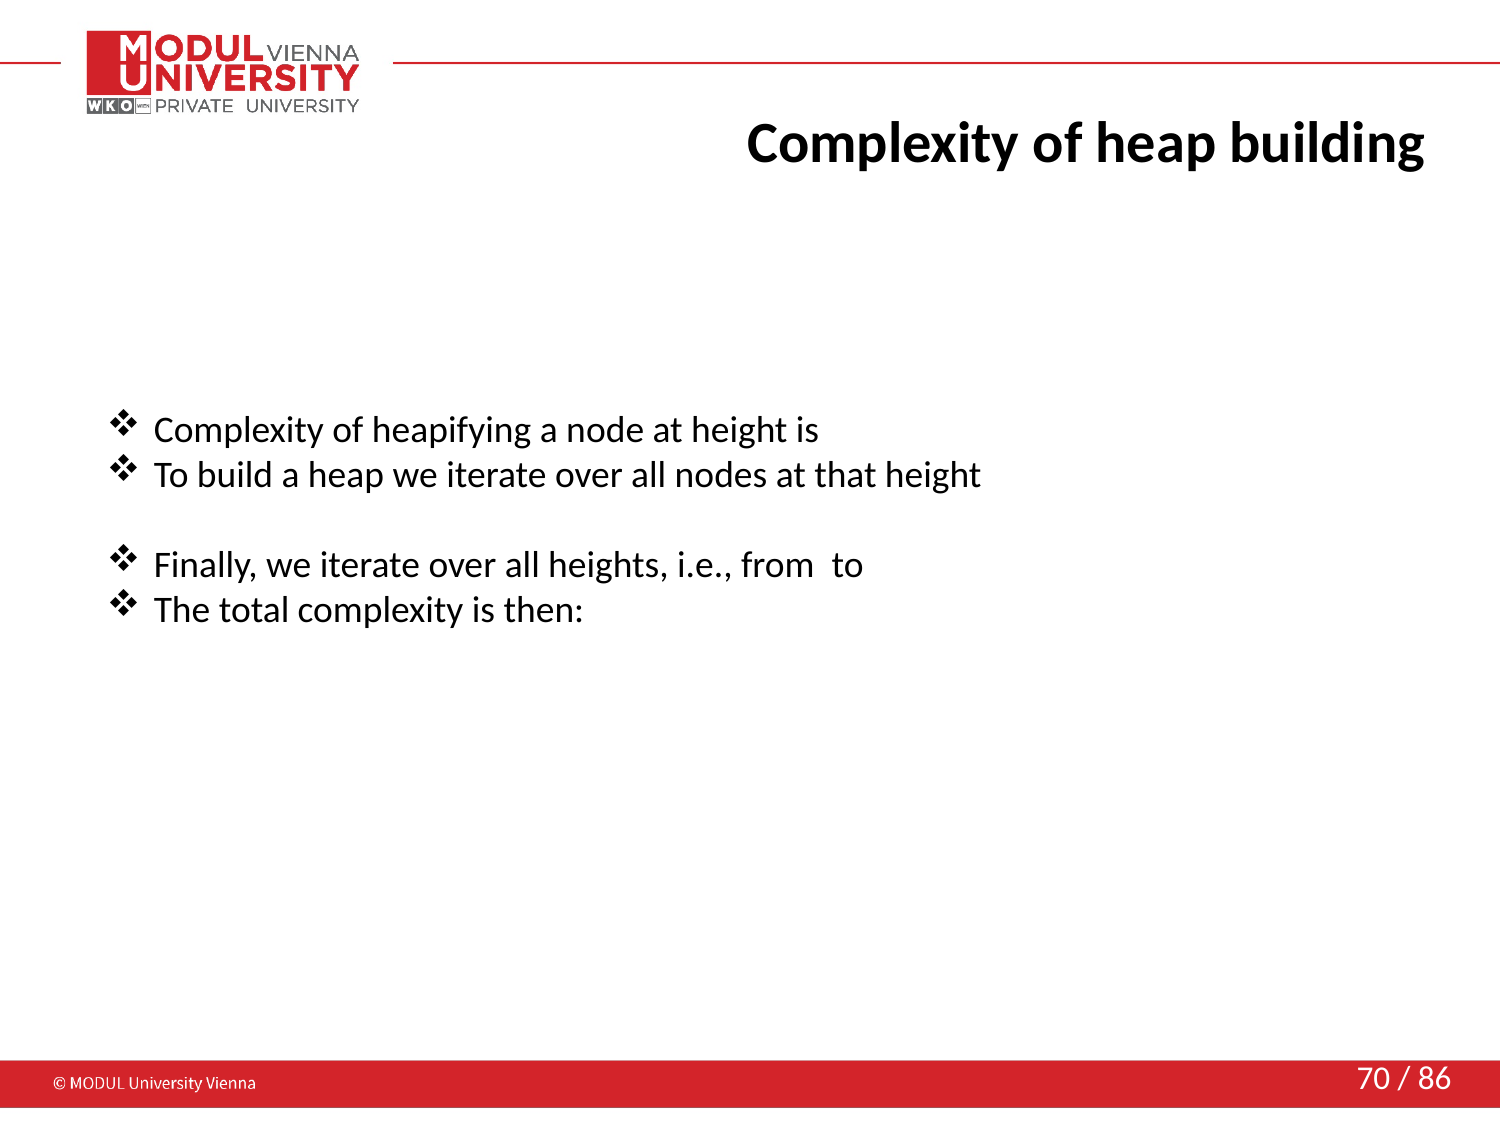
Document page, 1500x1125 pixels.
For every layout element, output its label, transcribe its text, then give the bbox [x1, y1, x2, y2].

title Complexity of heap building [75, 44, 1425, 233]
picture [0, 0, 1500, 1125]
